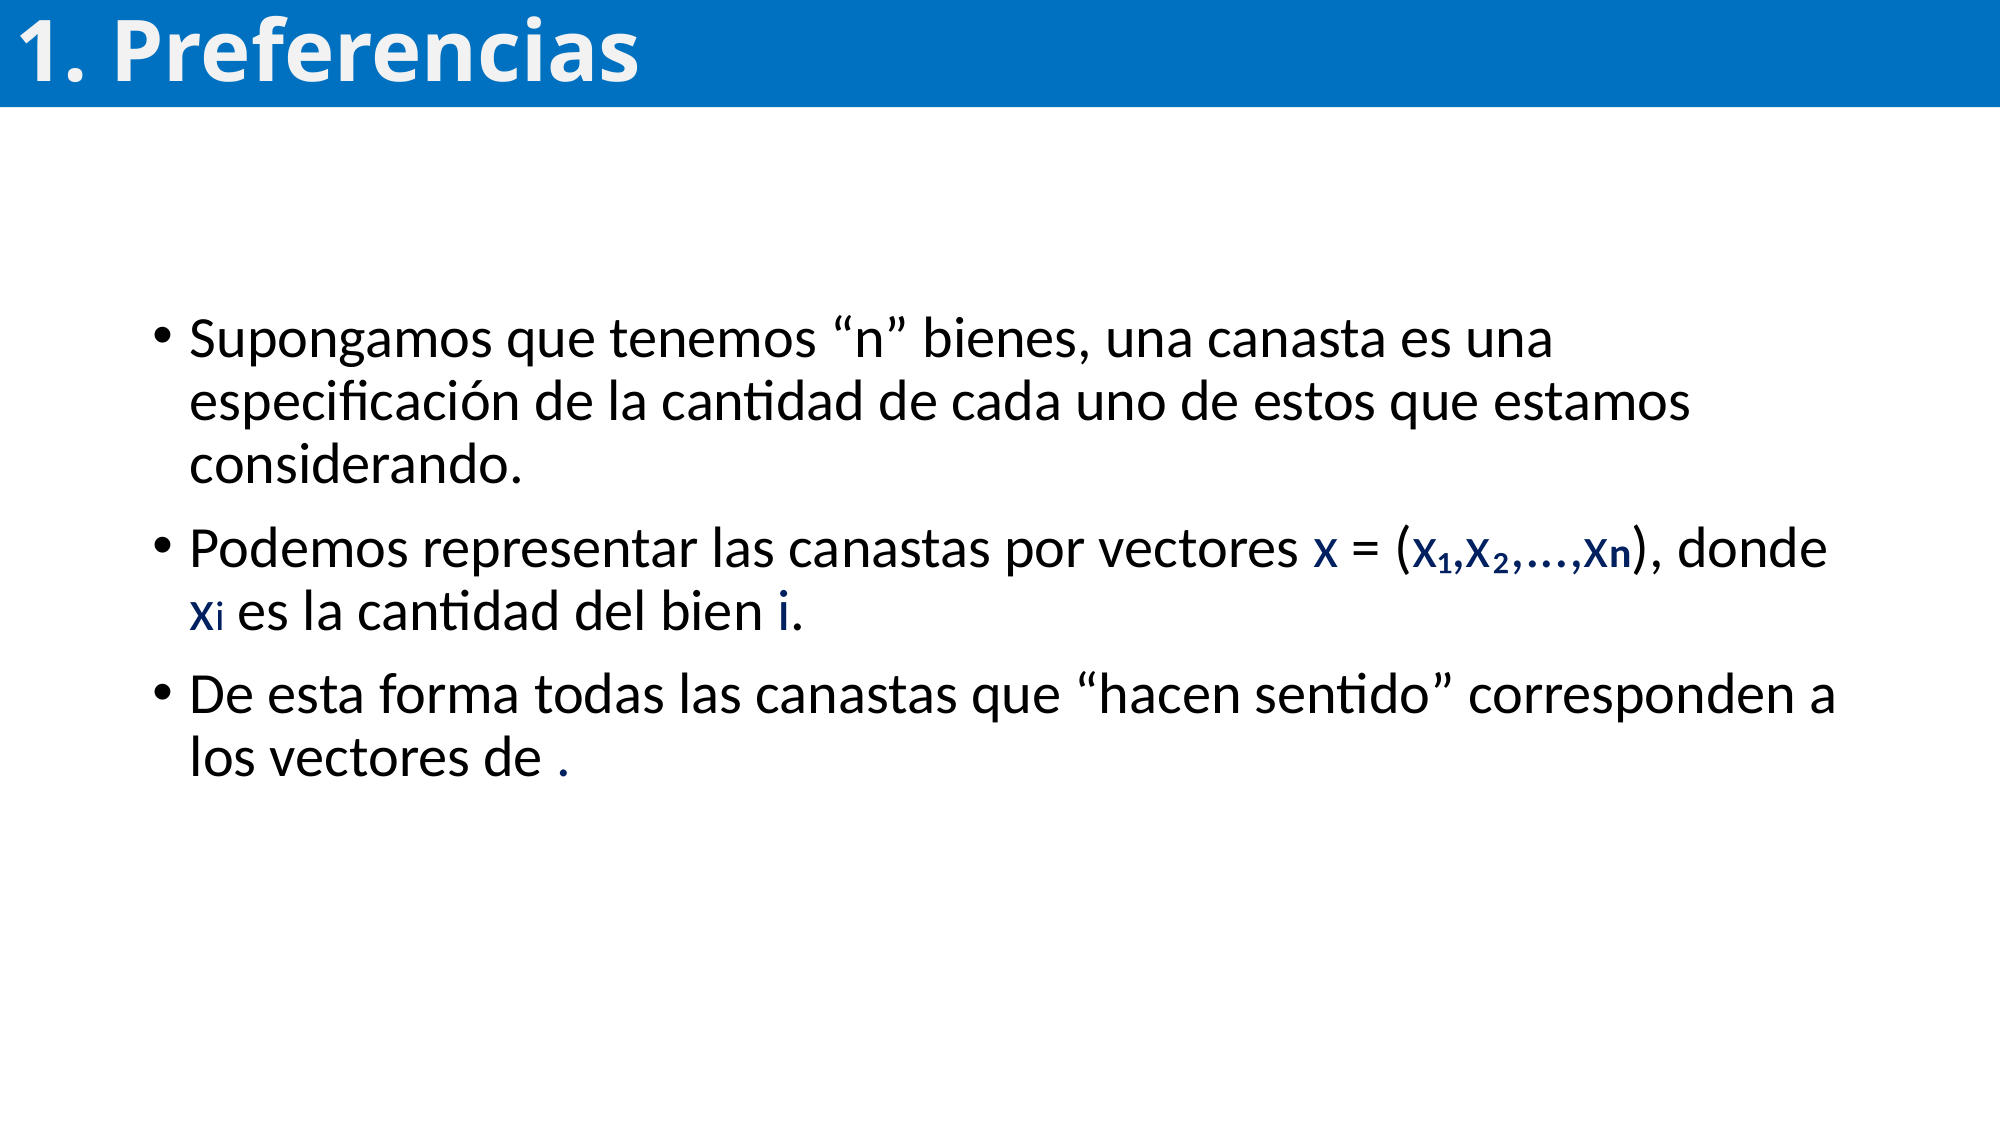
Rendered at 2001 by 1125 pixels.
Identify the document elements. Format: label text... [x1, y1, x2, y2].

title 1. Preferencias [0, 0, 2000, 108]
